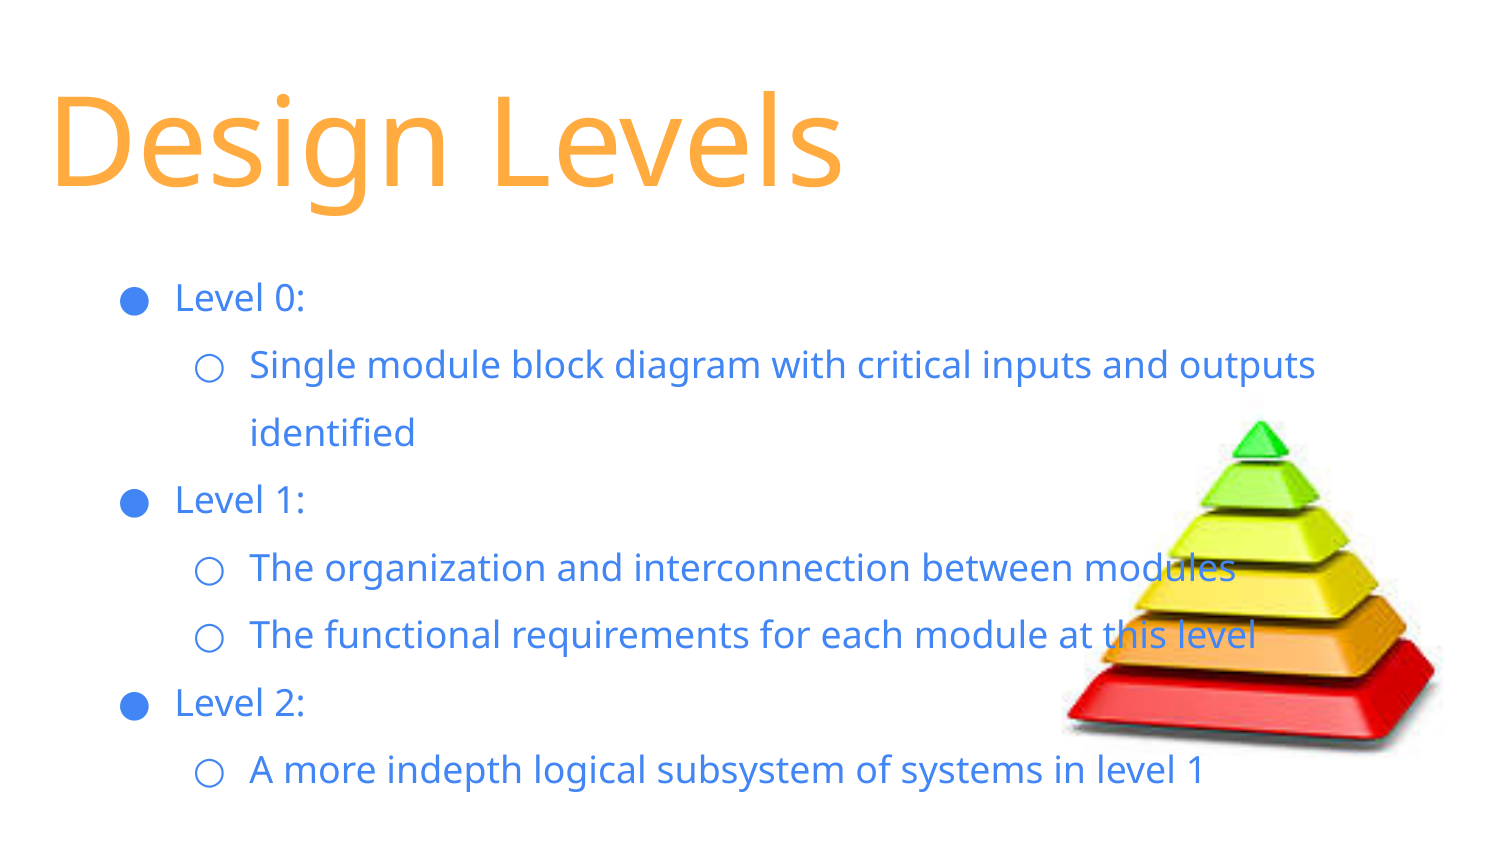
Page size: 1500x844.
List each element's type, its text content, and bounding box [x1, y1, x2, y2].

subtitle Level 0: Single module block diagram with critical inputs and outputs identified Level 1: The organization and interconnection between modules The functional requirements for each module at this level Level 2: A more indepth logical subsystem of systems in level 1 [84, 236, 1416, 802]
picture [1017, 355, 1495, 832]
title Design Levels [31, 46, 1363, 218]
